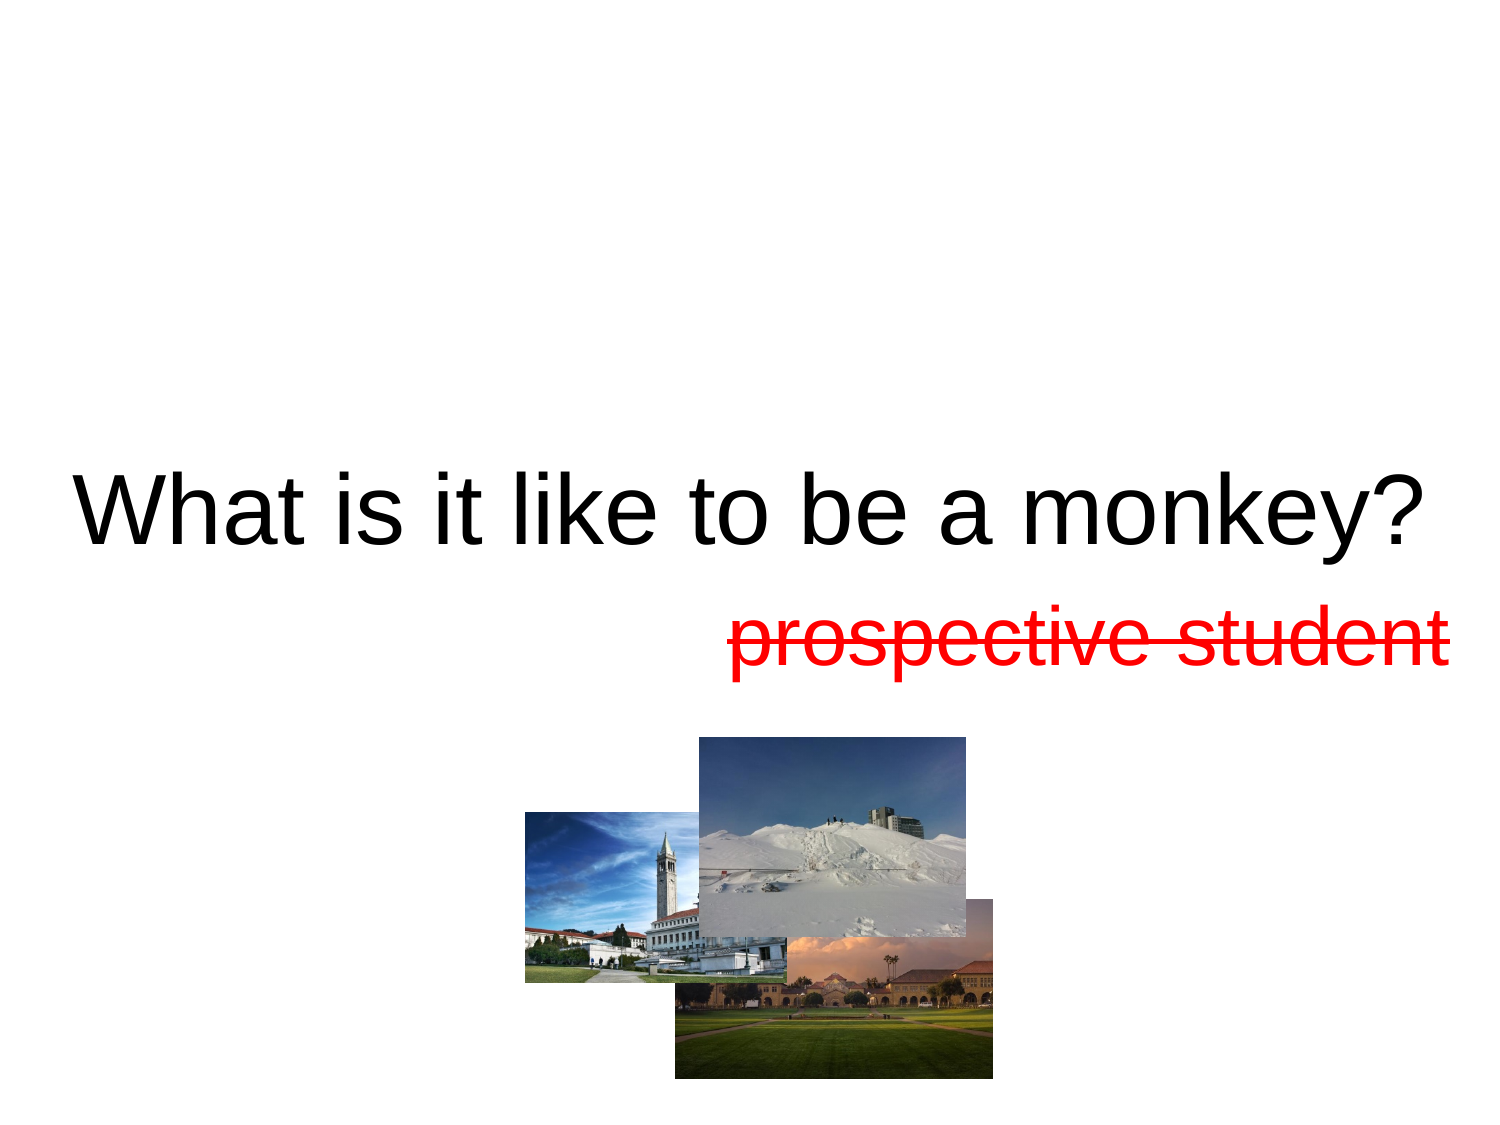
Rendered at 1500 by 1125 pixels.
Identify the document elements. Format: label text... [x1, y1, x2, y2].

text_box prospective student [712, 575, 1500, 690]
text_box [524, 737, 993, 1079]
text_box What is it like to be a monkey? [57, 437, 1442, 693]
